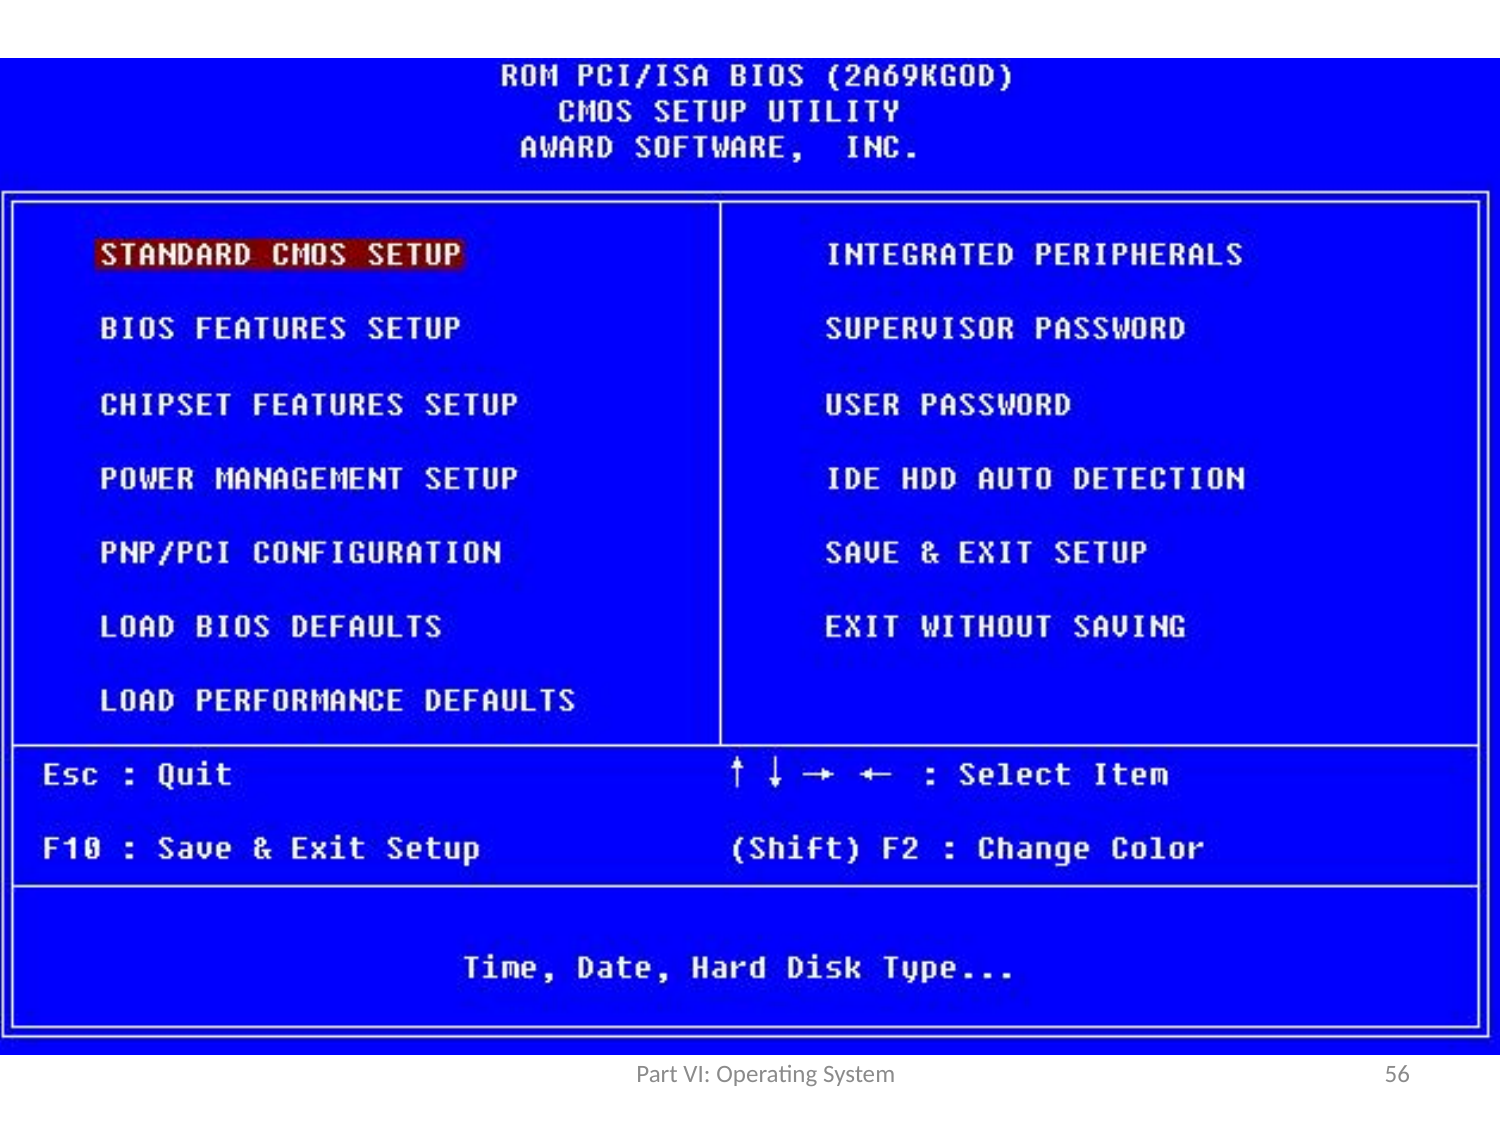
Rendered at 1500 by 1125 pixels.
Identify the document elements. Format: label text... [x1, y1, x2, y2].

footer Part VI: Operating System [512, 1062, 1020, 1103]
slide_number 56 [1074, 1062, 1425, 1103]
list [0, 58, 1500, 1055]
